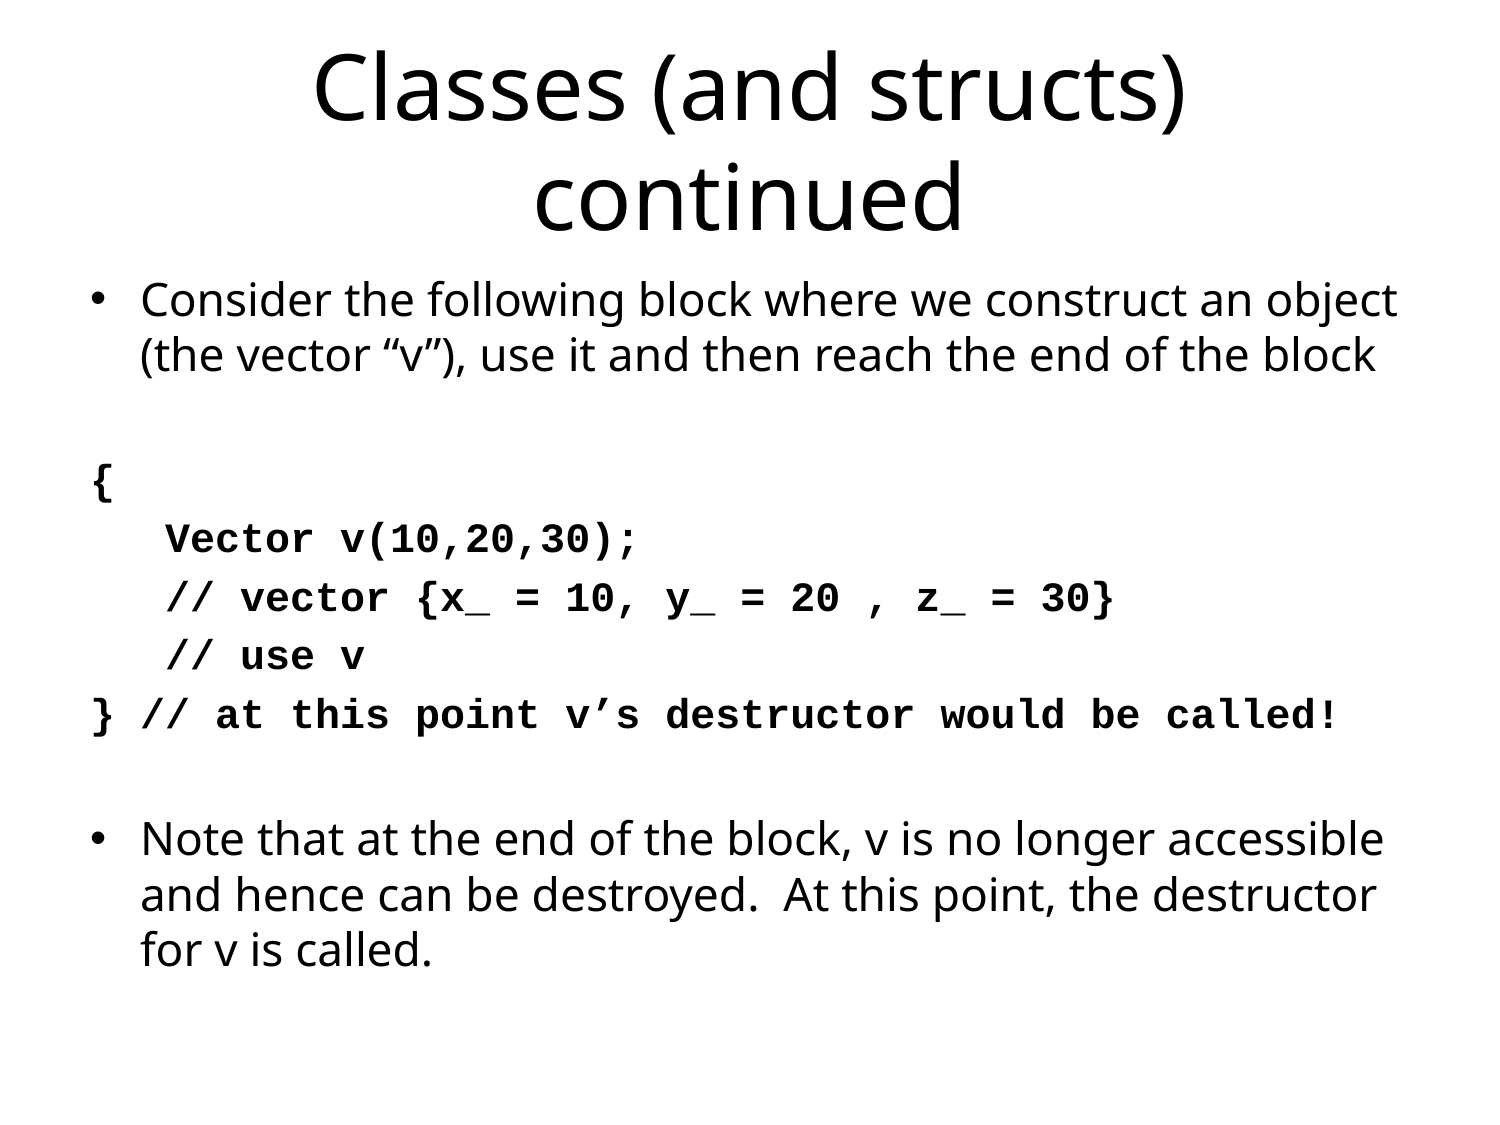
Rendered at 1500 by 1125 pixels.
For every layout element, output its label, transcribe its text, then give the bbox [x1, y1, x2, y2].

list Consider the following block where we construct an object (the vector “v”), use it and then reach the end of the block { Vector v(10,20,30); // vector {x_ = 10, y_ = 20 , z_ = 30} // use v } // at this point v’s destructor would be called! Note that at the end of the block, v is no longer accessible and hence can be destroyed. At this point, the destructor for v is called. [75, 262, 1425, 1005]
title Classes (and structs) continued [75, 45, 1425, 233]
